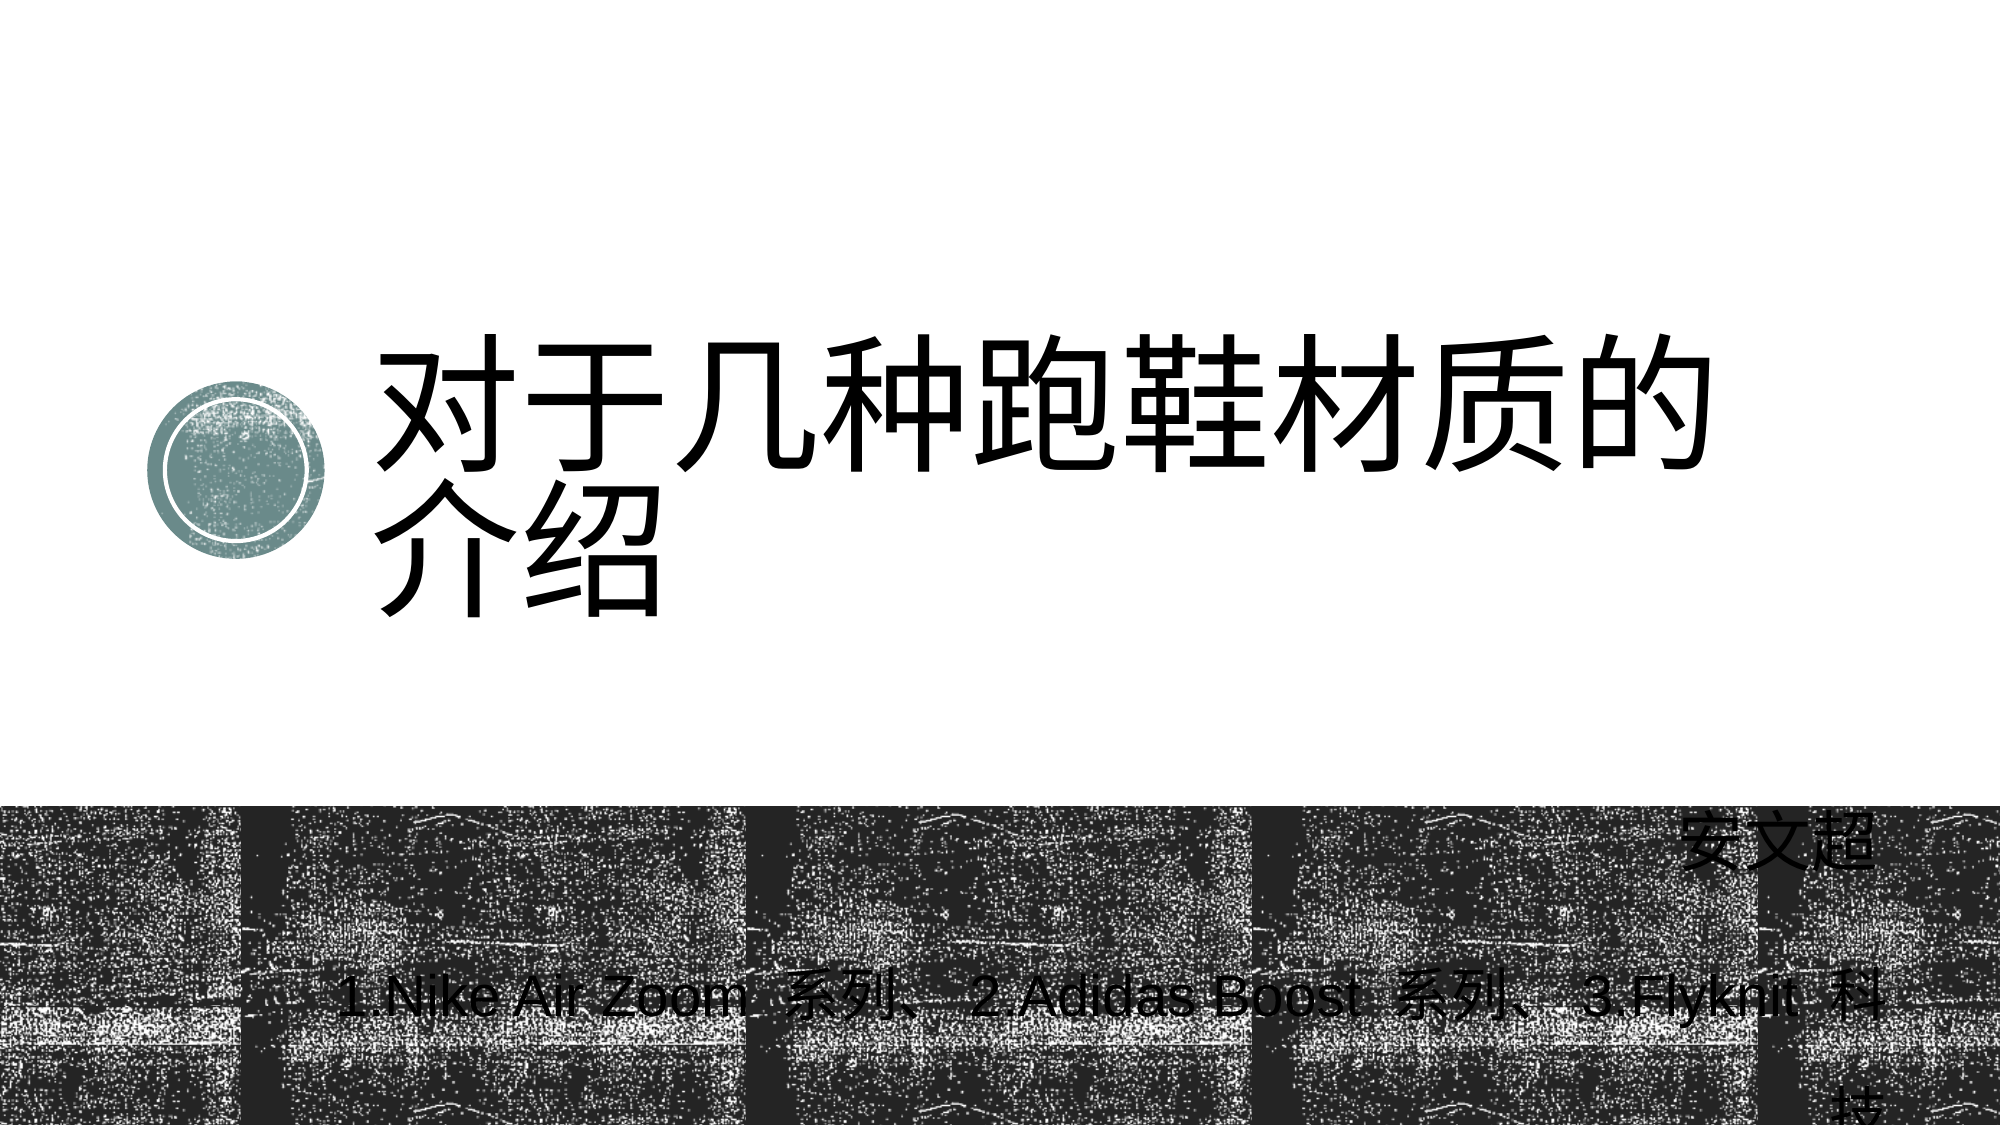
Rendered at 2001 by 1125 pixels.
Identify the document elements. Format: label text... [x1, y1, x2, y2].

list 1.Nike Air Zoom 系列、2.Adidas Boost 系列、3.Flyknit 科技 [276, 901, 1903, 1052]
title 对于几种跑鞋材质的介绍 [355, 201, 1878, 779]
text_box 安文超 [1428, 799, 1878, 880]
